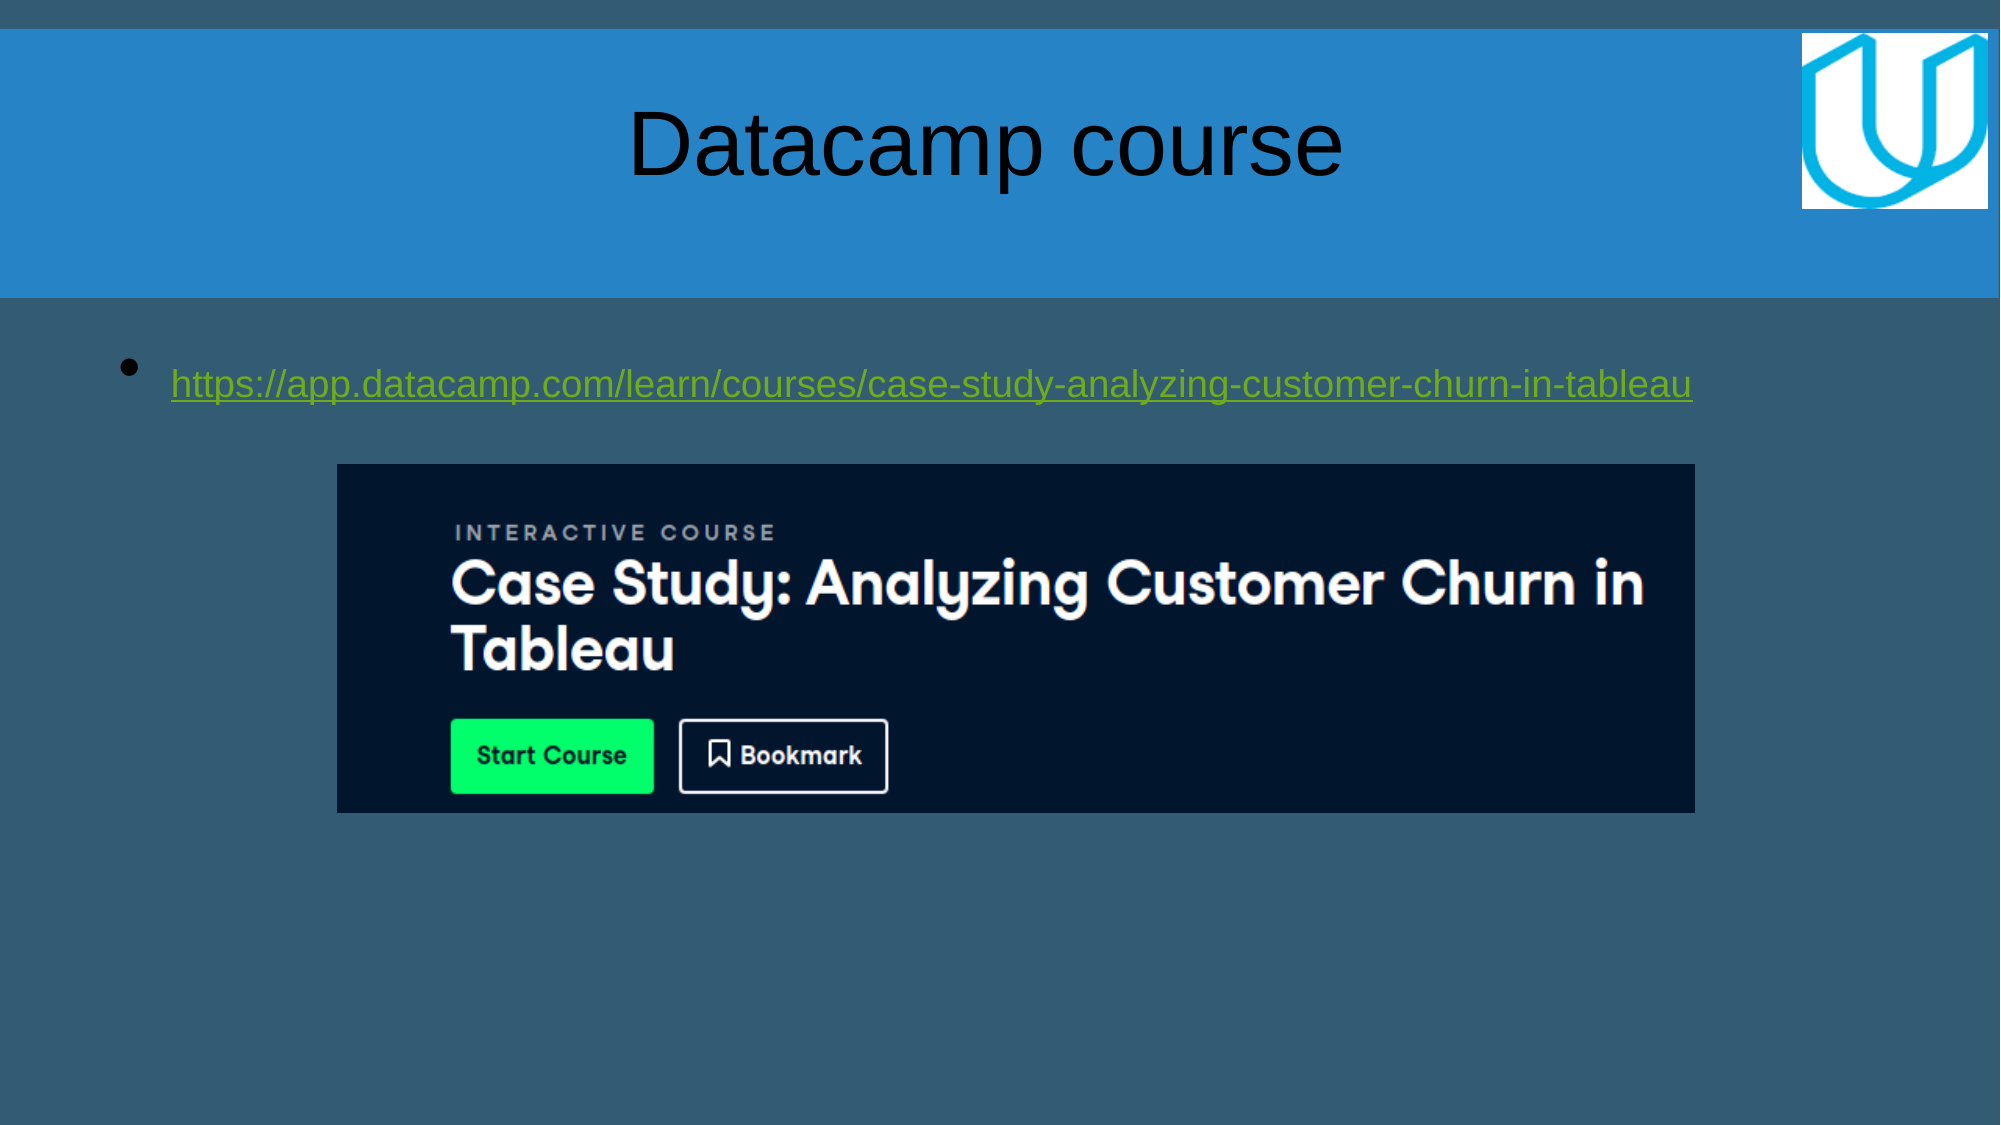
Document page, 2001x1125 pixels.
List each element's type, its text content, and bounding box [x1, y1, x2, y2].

picture [336, 464, 1695, 813]
picture [1932, 48, 1973, 166]
picture [1802, 33, 1988, 167]
picture [1900, 175, 1911, 189]
picture [1900, 124, 1988, 209]
text_box https://app.datacamp.com/learn/courses/case-study-analyzing-customer-churn-in-tableau [99, 263, 1900, 916]
text_box Datacamp course [99, 44, 1900, 233]
